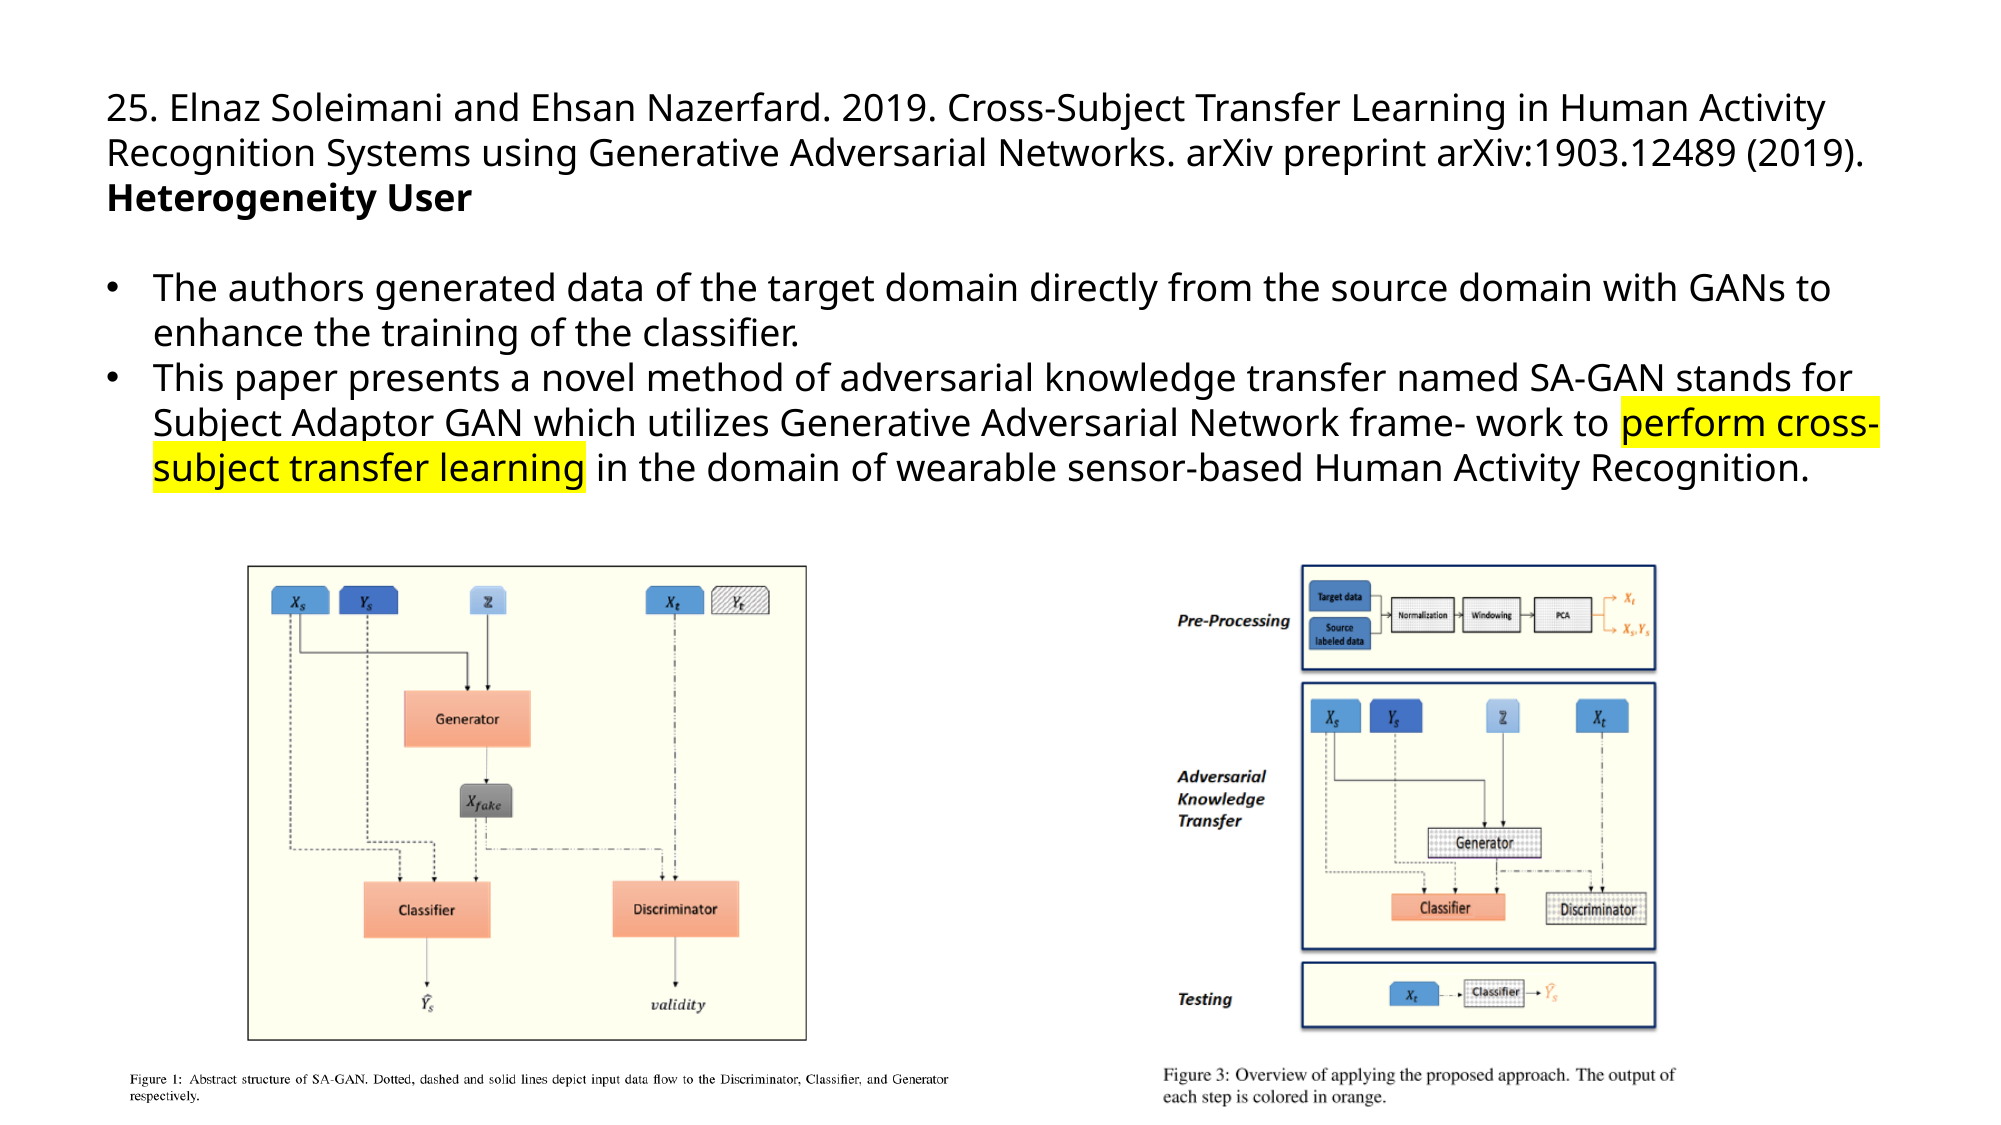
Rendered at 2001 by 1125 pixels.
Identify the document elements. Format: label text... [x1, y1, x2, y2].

picture [1130, 500, 1708, 1111]
text_box 25. Elnaz Soleimani and Ehsan Nazerfard. 2019. Cross-Subject Transfer Learning in Human Activity Recognition Systems using Generative Adversarial Networks. arXiv preprint arXiv:1903.12489 (2019). Heterogeneity User The authors generated data of the target domain directly from the source domain with GANs to enhance the training of the classifier. This paper presents a novel method of adversarial knowledge transfer named SA-GAN stands for Subject Adaptor GAN which utilizes Generative Adversarial Network frame- work to perform cross-subject transfer learning in the domain of wearable sensor-based Human Activity Recognition. [91, 76, 1909, 497]
picture [91, 542, 971, 1125]
